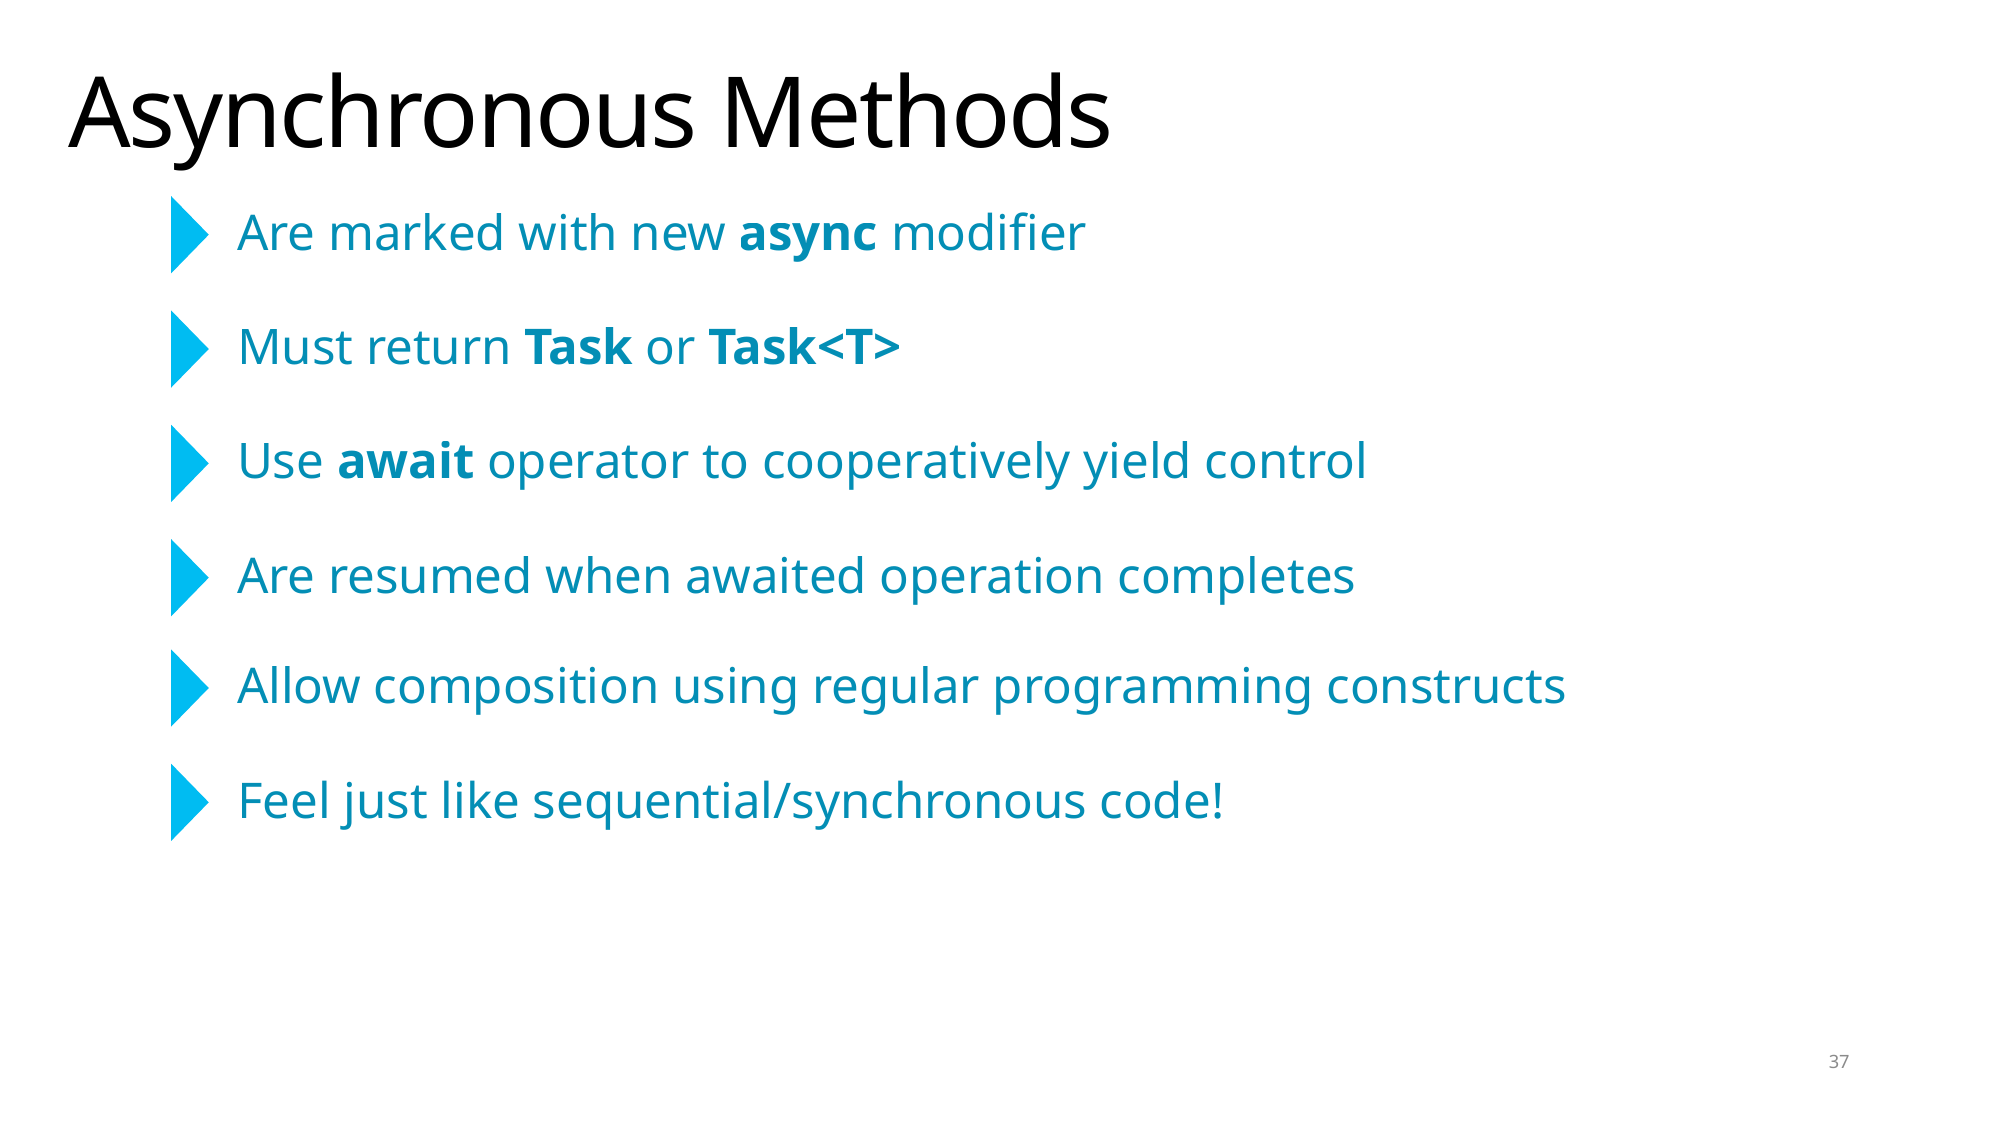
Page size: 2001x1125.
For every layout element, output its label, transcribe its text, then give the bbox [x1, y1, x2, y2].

title Asynchronous Methods [44, 47, 1957, 196]
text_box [170, 635, 1851, 741]
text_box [170, 524, 1851, 631]
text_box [170, 749, 1851, 855]
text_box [170, 410, 1851, 516]
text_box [170, 296, 1851, 402]
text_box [170, 181, 1851, 288]
slide_number 37 [1423, 1042, 1865, 1102]
